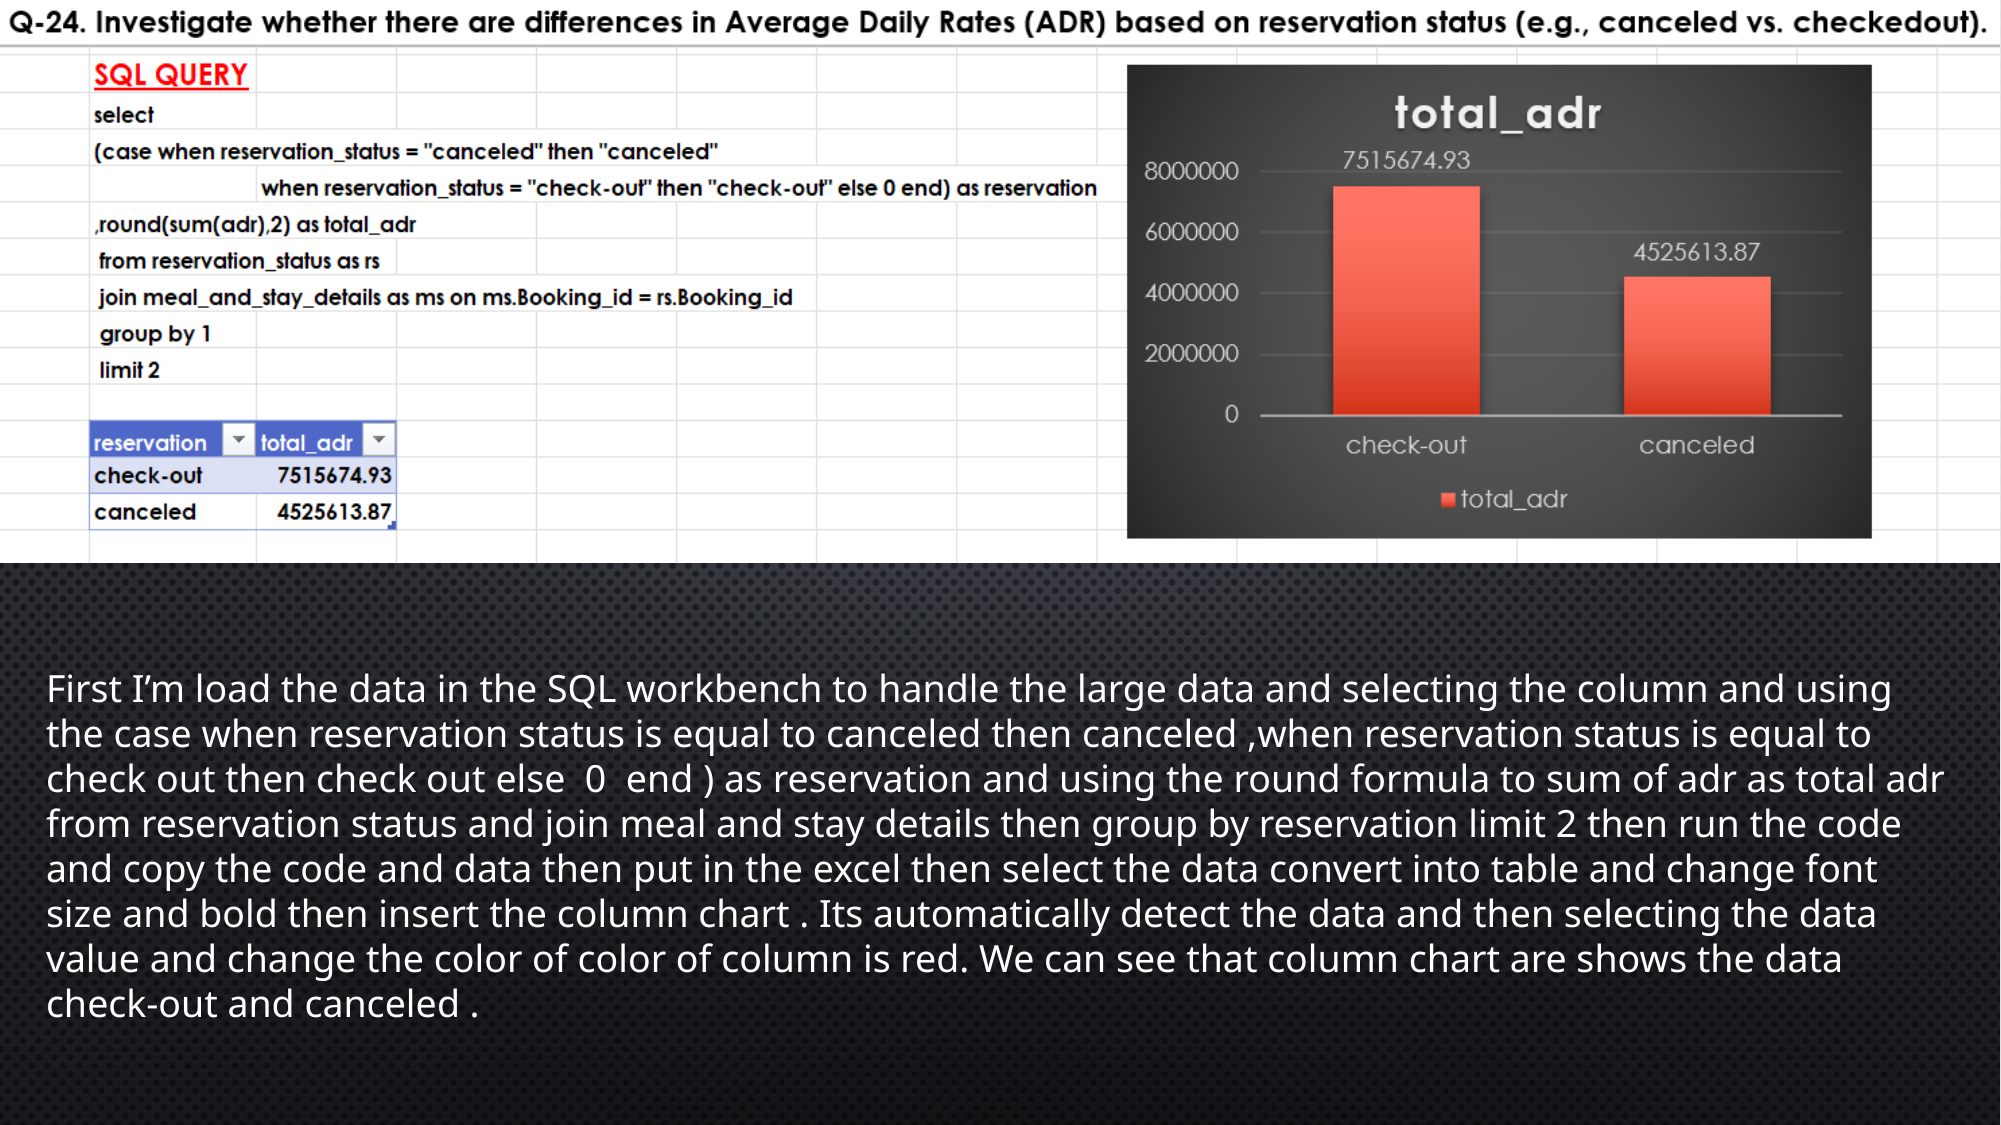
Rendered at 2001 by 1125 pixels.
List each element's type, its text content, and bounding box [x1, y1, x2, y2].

picture [0, 0, 2000, 563]
text_box First I’m load the data in the SQL workbench to handle the large data and selecting the column and using the case when reservation status is equal to canceled then canceled ,when reservation status is equal to check out then check out else 0 end ) as reservation and using the round formula to sum of adr as total adr from reservation status and join meal and stay details then group by reservation limit 2 then run the code and copy the code and data then put in the excel then select the data convert into table and change font size and bold then insert the column chart . Its automatically detect the data and then selecting the data value and change the color of color of column is red. We can see that column chart are shows the data check-out and canceled . [31, 657, 1969, 1033]
